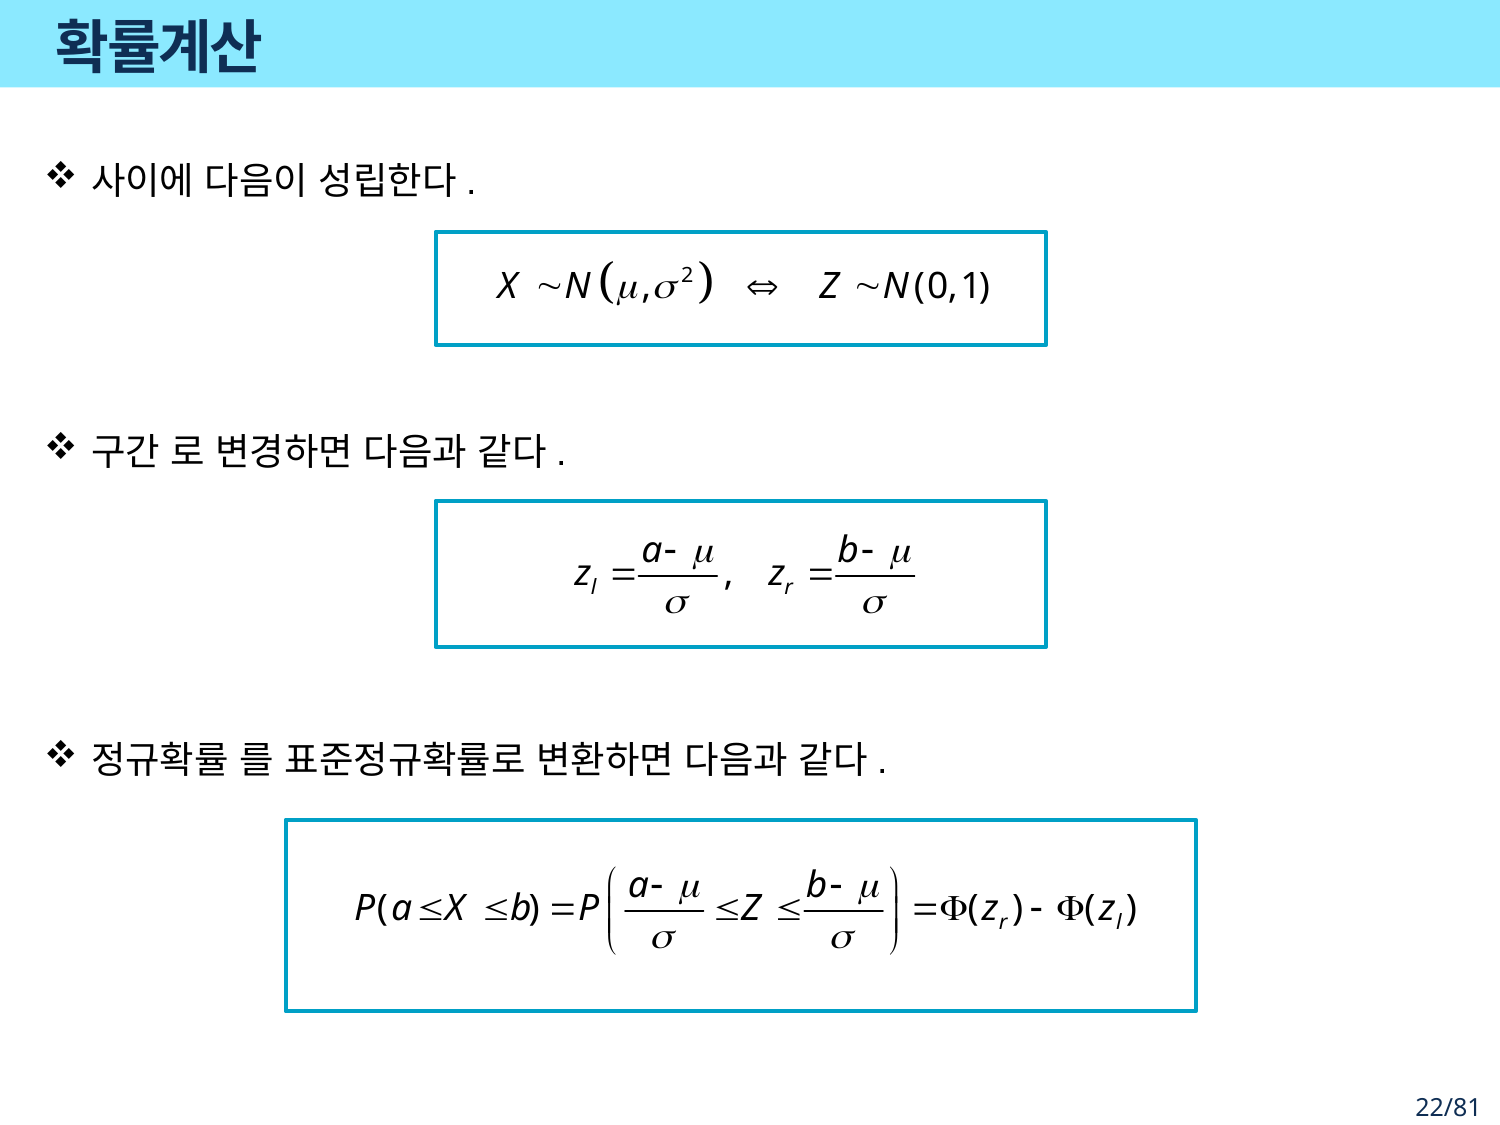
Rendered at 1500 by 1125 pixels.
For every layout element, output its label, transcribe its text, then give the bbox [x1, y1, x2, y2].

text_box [347, 859, 1143, 964]
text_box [567, 526, 923, 622]
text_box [491, 255, 999, 324]
text_box [434, 499, 1048, 649]
text_box [284, 818, 1198, 1013]
text_box [434, 230, 1048, 347]
title 확률계산 [40, 5, 1288, 84]
